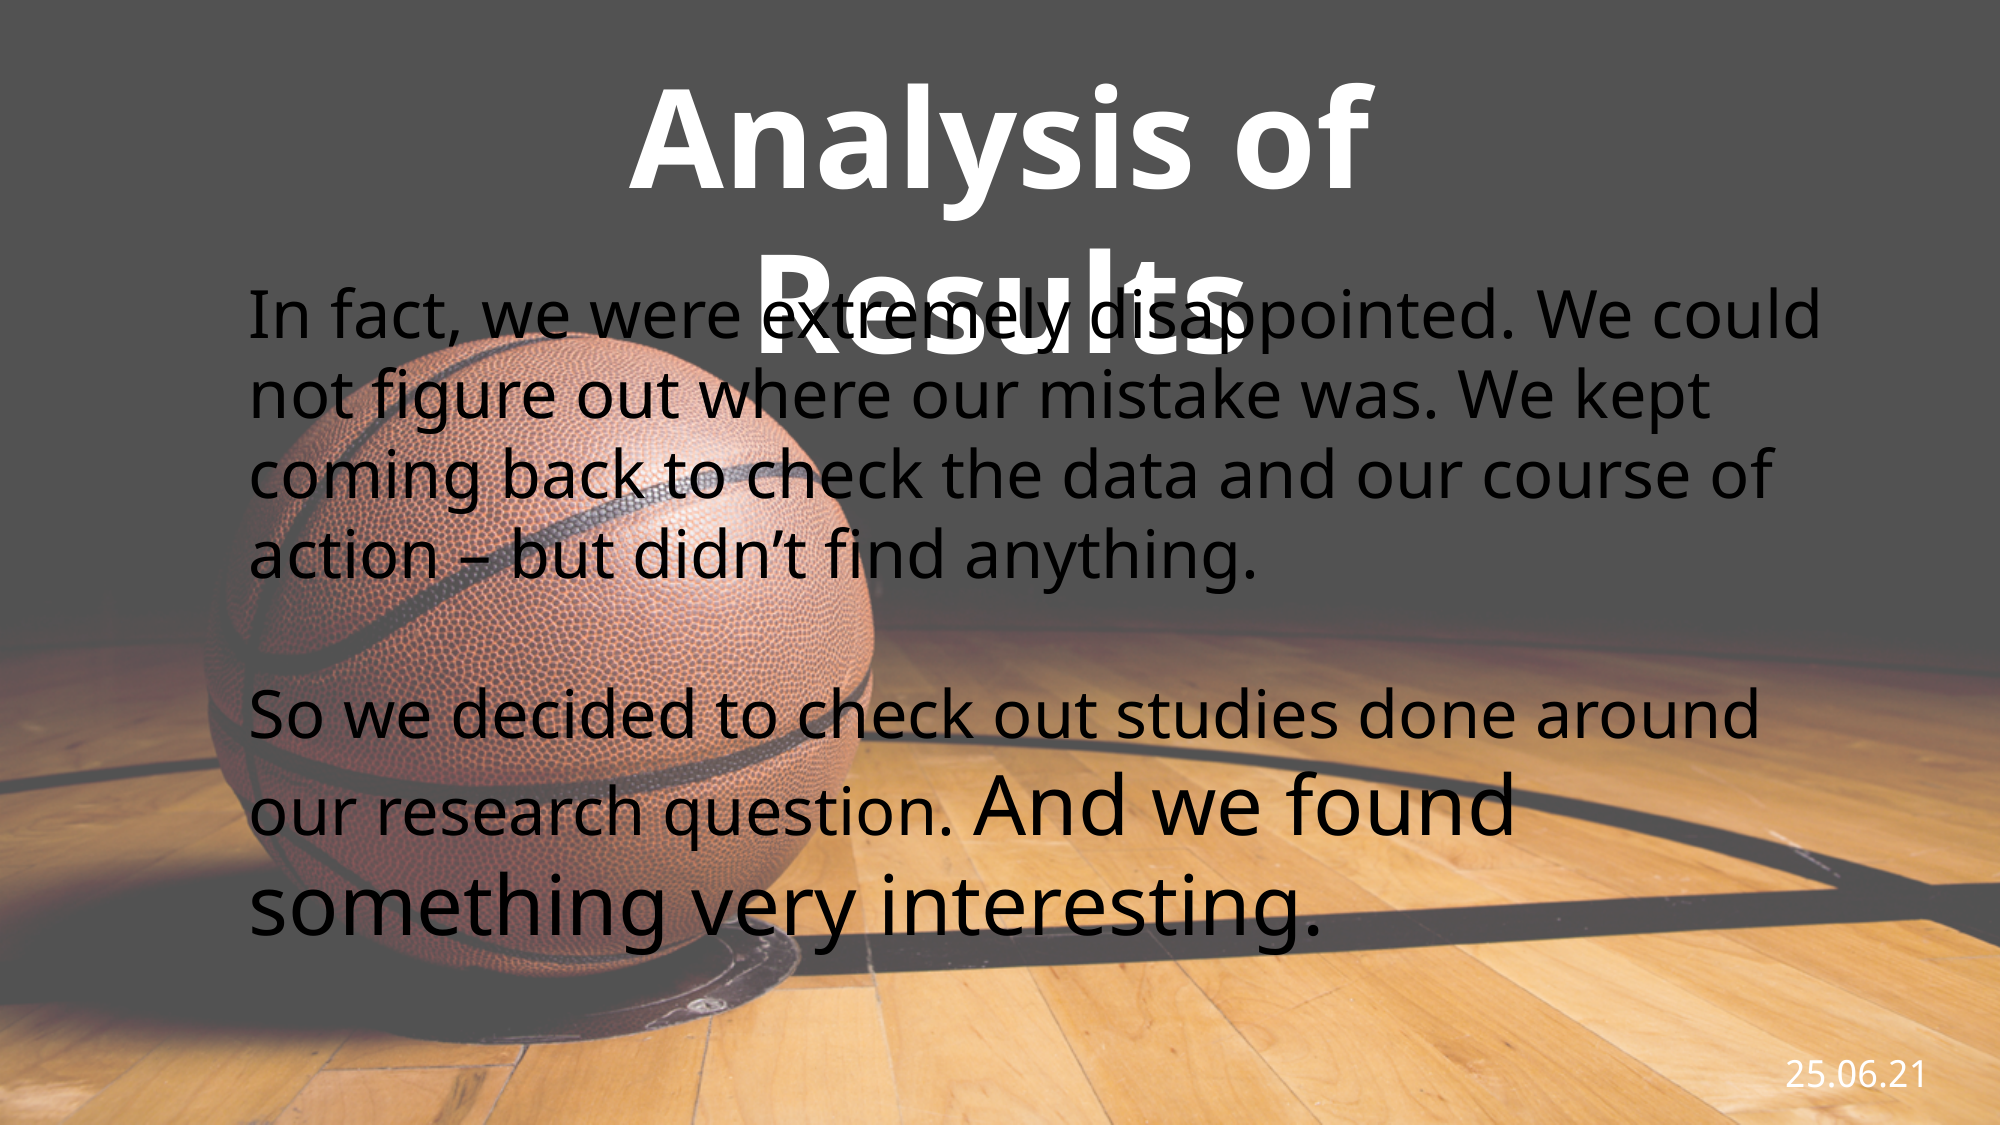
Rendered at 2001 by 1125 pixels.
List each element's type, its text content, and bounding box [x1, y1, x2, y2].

text_box Analysis of Results [426, 43, 1574, 264]
text_box In fact, we were extremely disappointed. We could not figure out where our mistake was. We kept coming back to check the data and our course of action – but didn’t find anything. So we decided to check out studies done around our research question. And we found something very interesting. [234, 264, 1902, 960]
text_box 25.06.21 [1693, 1042, 2000, 1103]
